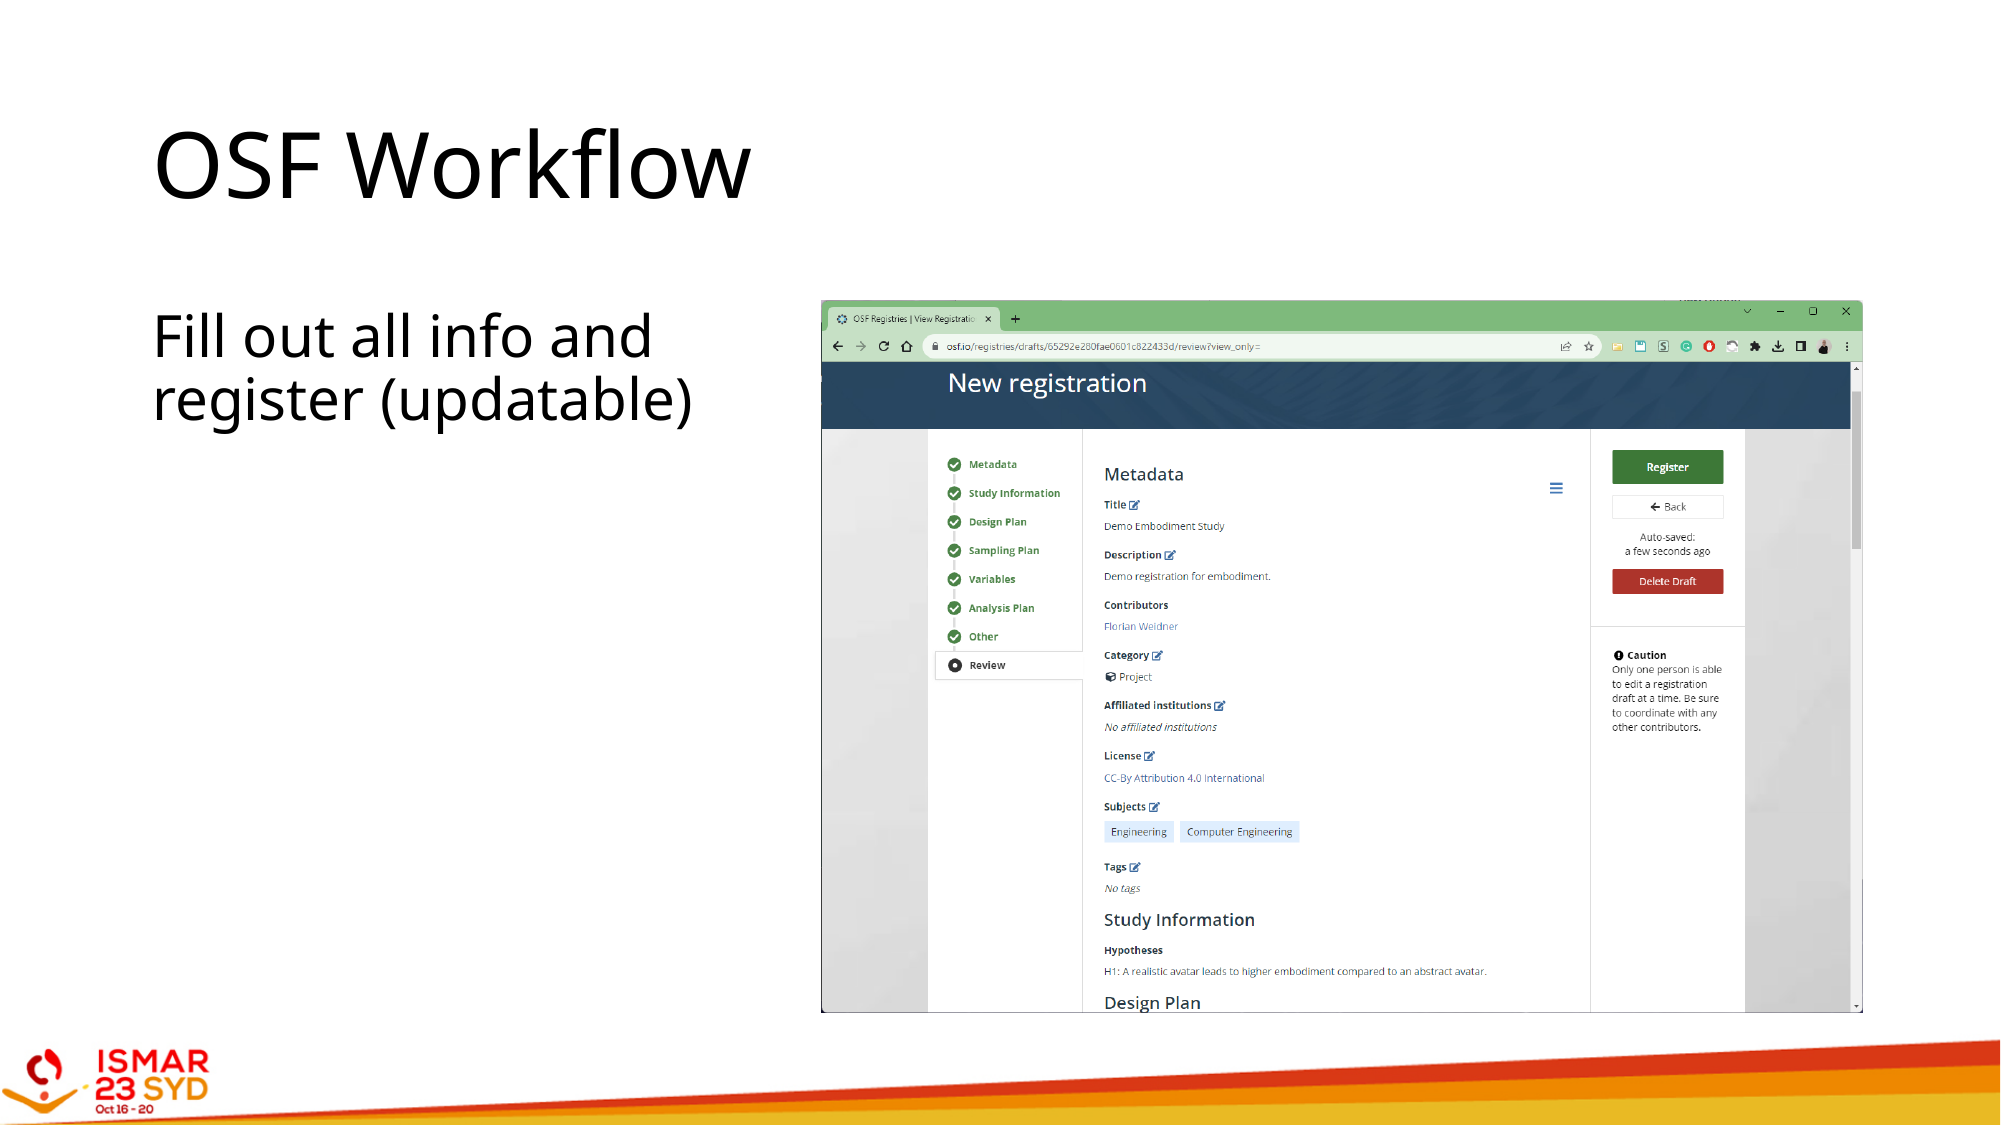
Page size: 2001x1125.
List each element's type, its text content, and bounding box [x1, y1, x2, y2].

title OSF Workflow [137, 59, 1863, 278]
picture [0, 0, 2001, 1125]
list Fill out all info and register (updatable) [137, 299, 787, 1014]
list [821, 300, 1863, 1013]
